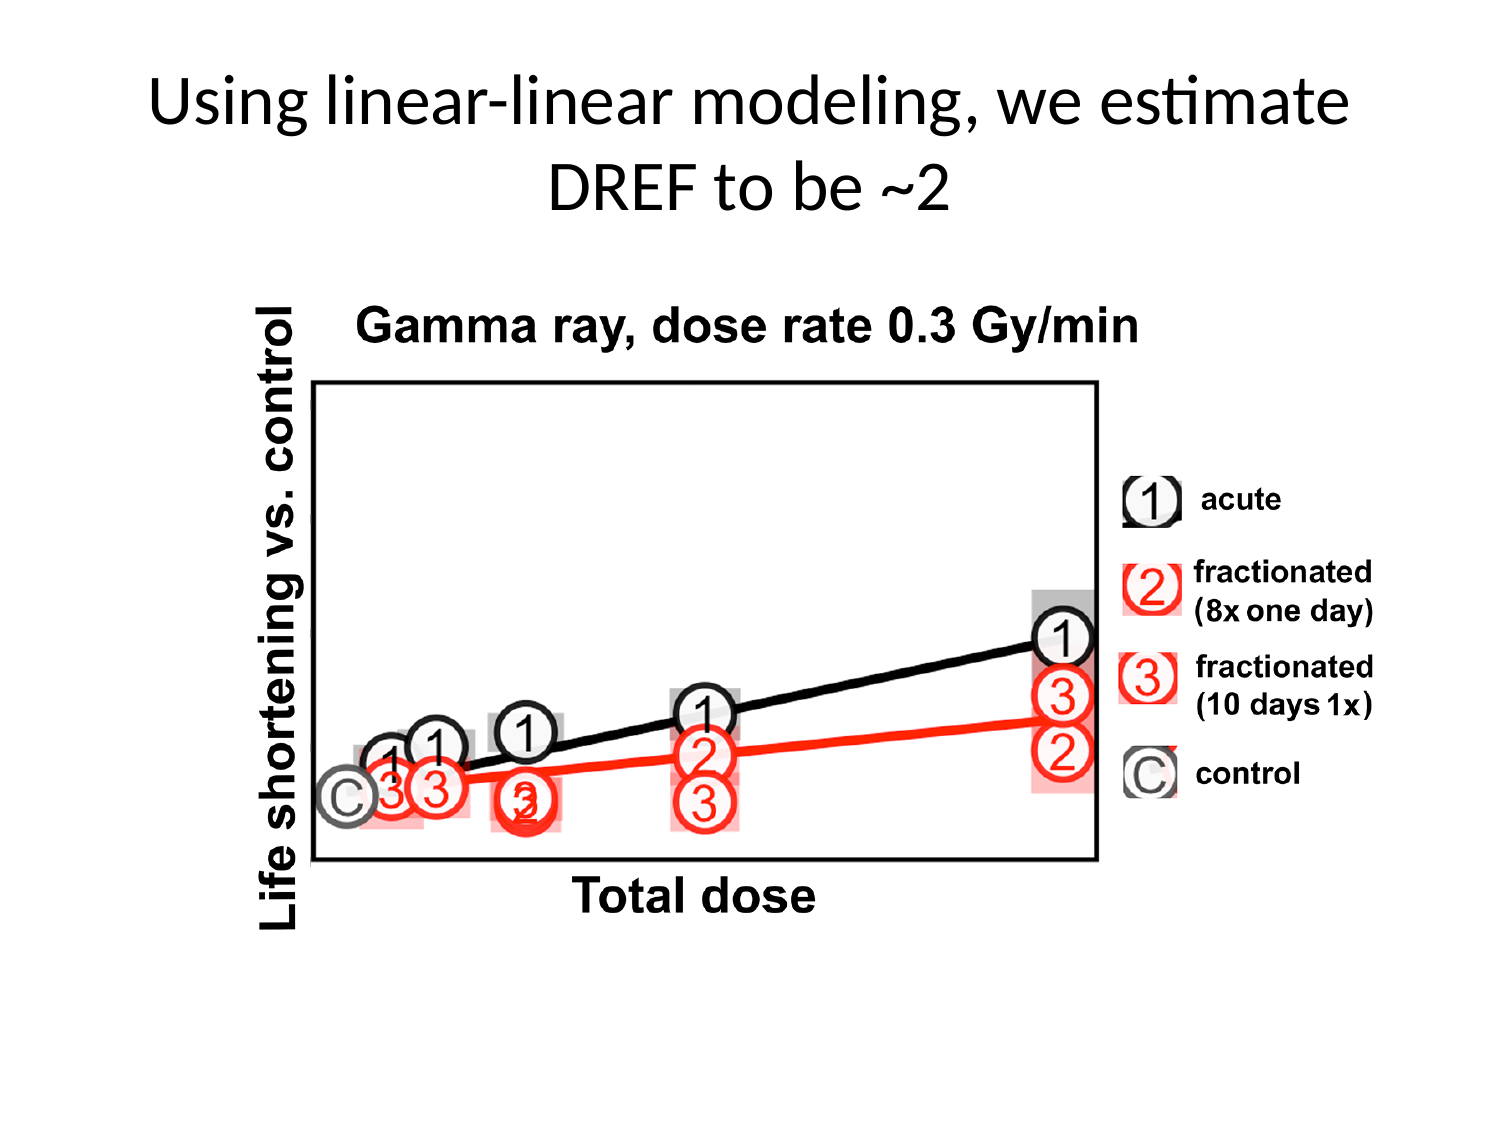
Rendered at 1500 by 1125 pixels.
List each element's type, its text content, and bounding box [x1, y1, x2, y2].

picture [228, 283, 1393, 954]
title Using linear-linear modeling, we estimate DREF to be ~2 [75, 45, 1425, 233]
